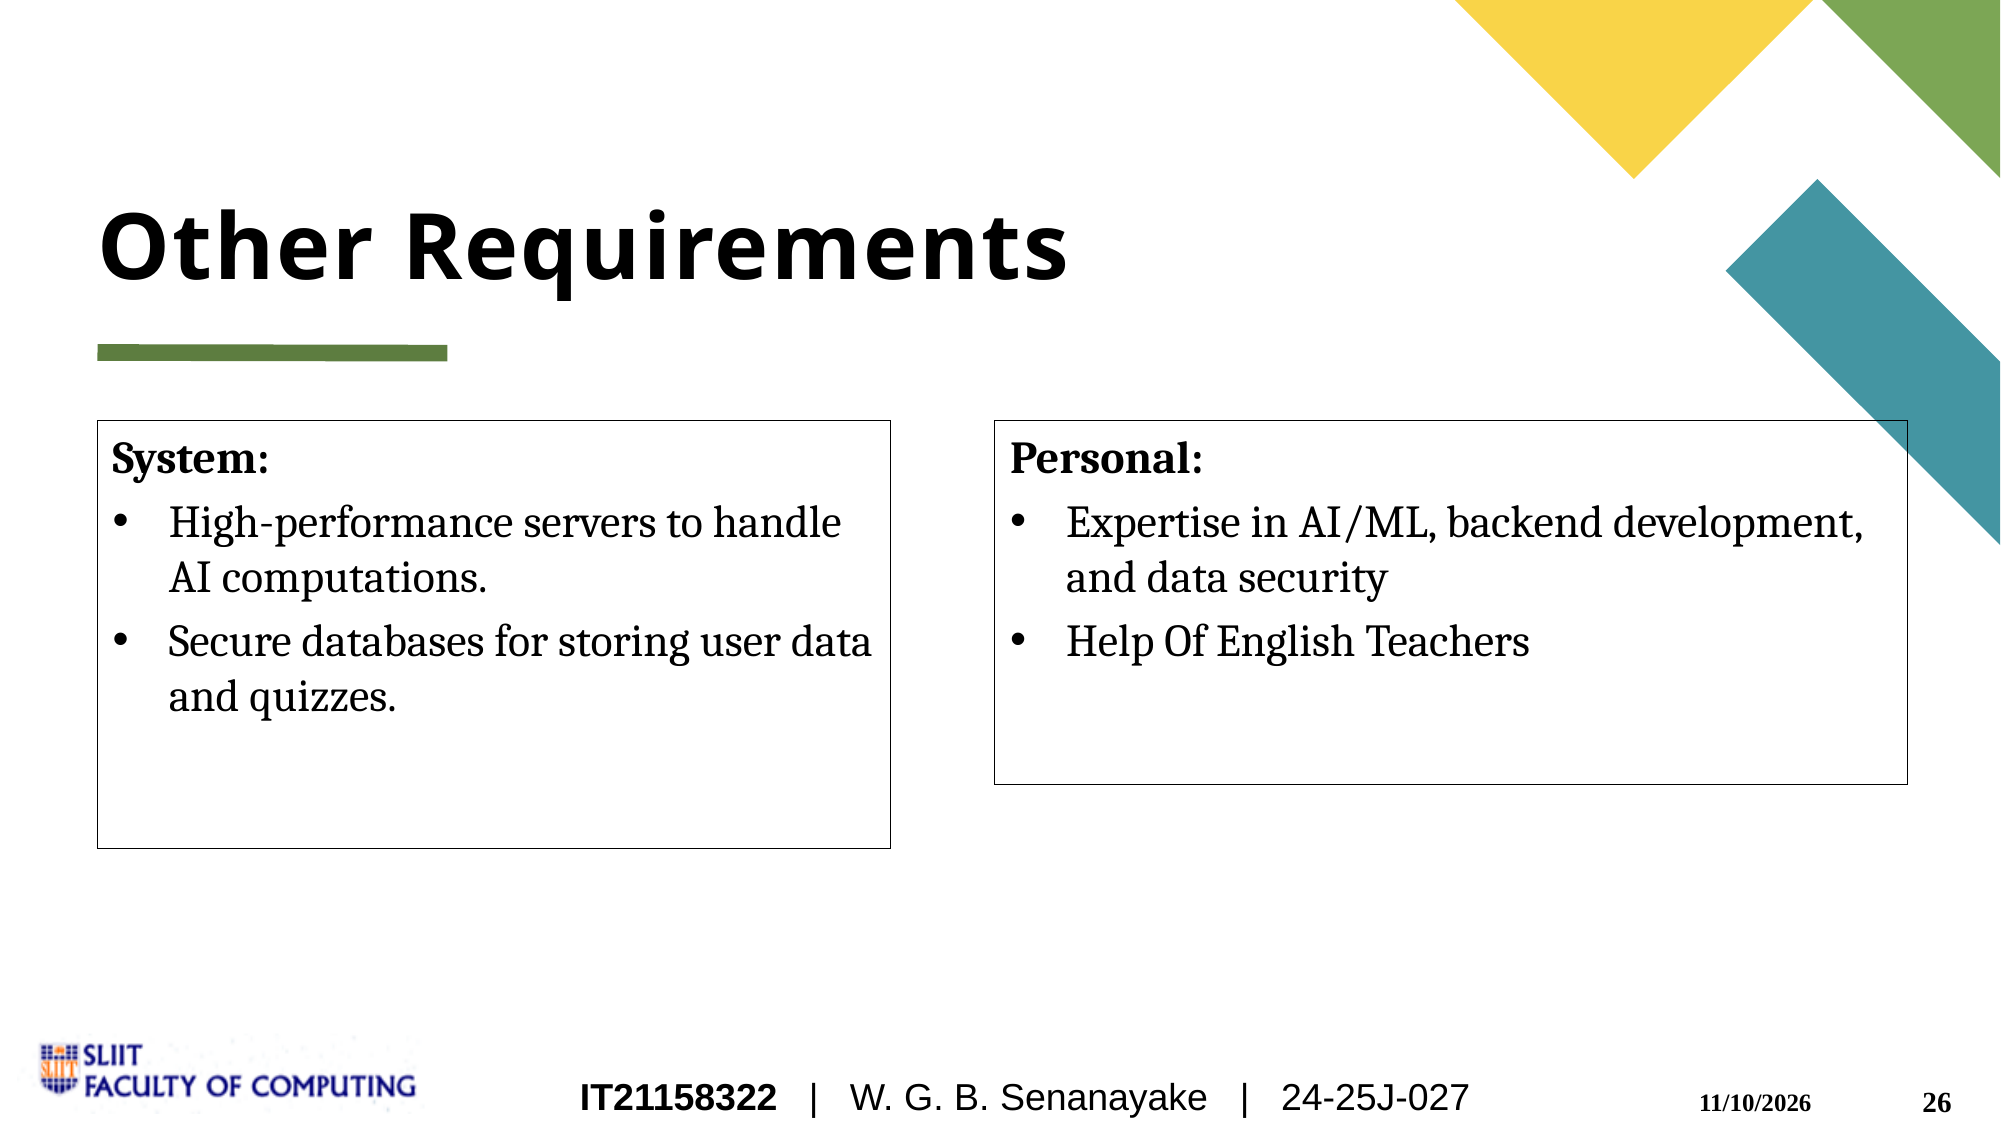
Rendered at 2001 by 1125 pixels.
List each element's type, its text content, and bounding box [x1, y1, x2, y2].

text_box Personal: Expertise in AI/ML, backend development, and data security Help Of English Teachers [994, 420, 1908, 785]
title Other Requirements [97, 32, 1898, 297]
text_box 26 [1907, 1076, 1994, 1117]
picture [17, 1024, 428, 1114]
text_box System: High-performance servers to handle AI computations. Secure databases for storing user data and quizzes. [97, 420, 891, 849]
text_box 8/23/2024 [1684, 1079, 1900, 1120]
text_box IT21158322 | W. G. B. Senanayake | 24-25J-027 [465, 1064, 1585, 1125]
